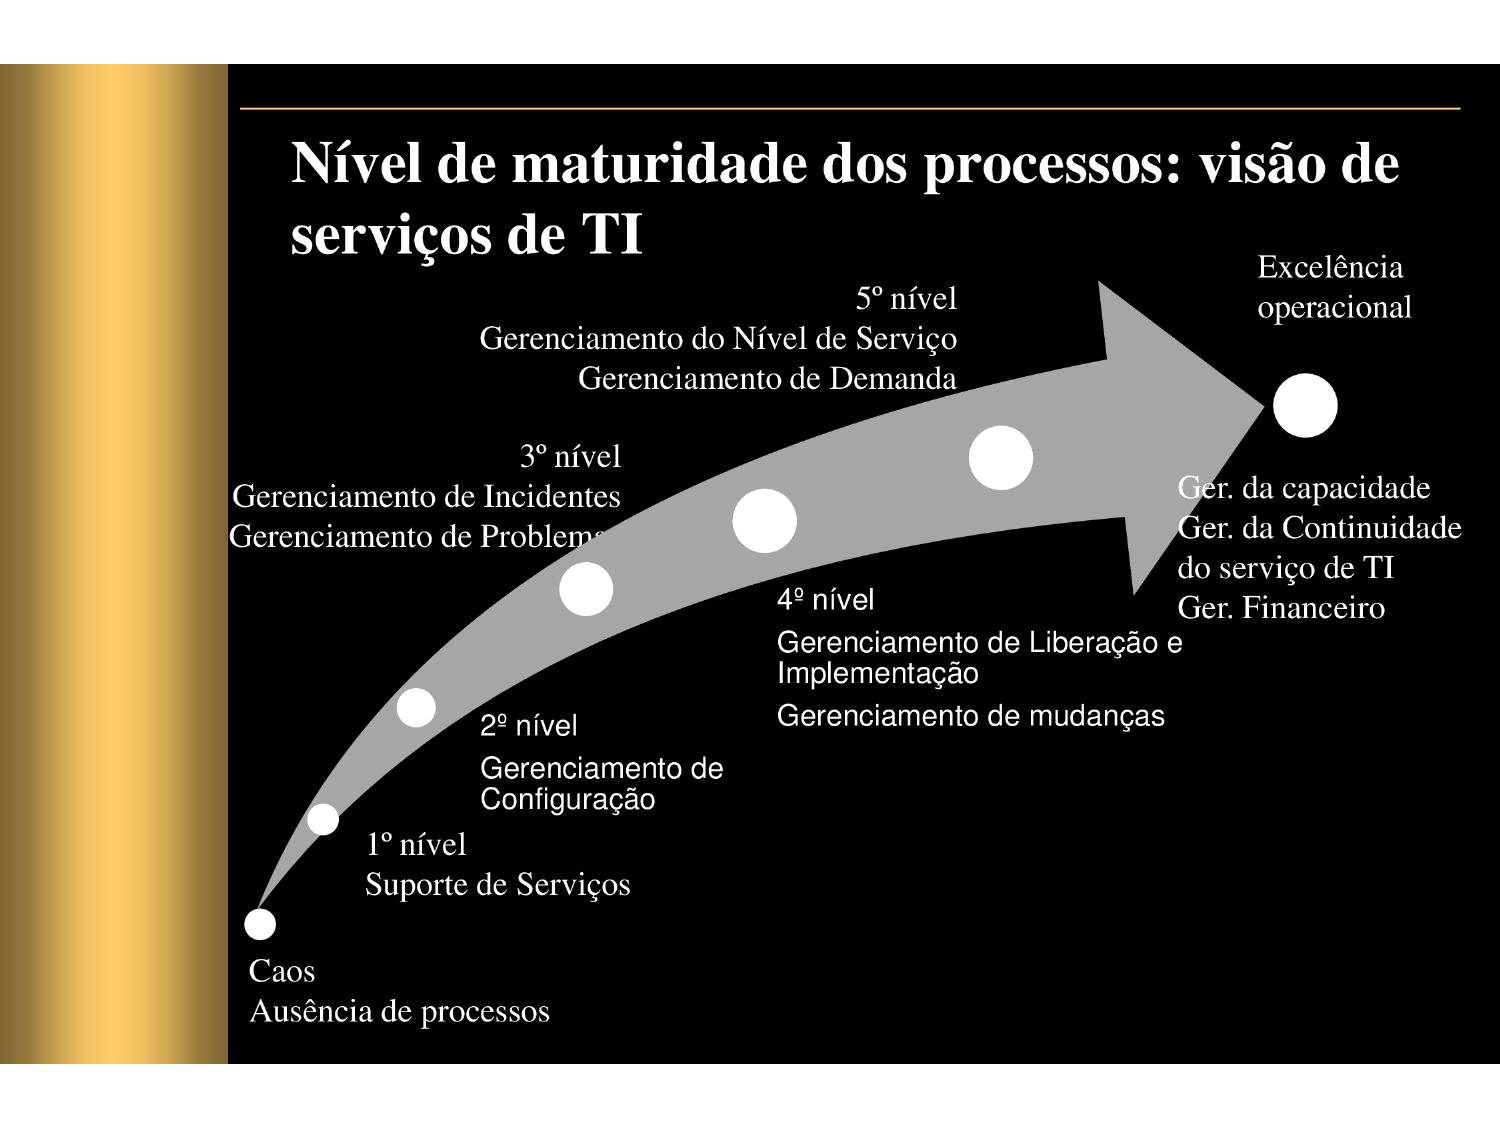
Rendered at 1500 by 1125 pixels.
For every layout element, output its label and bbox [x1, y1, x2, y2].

picture [0, 63, 1500, 1065]
